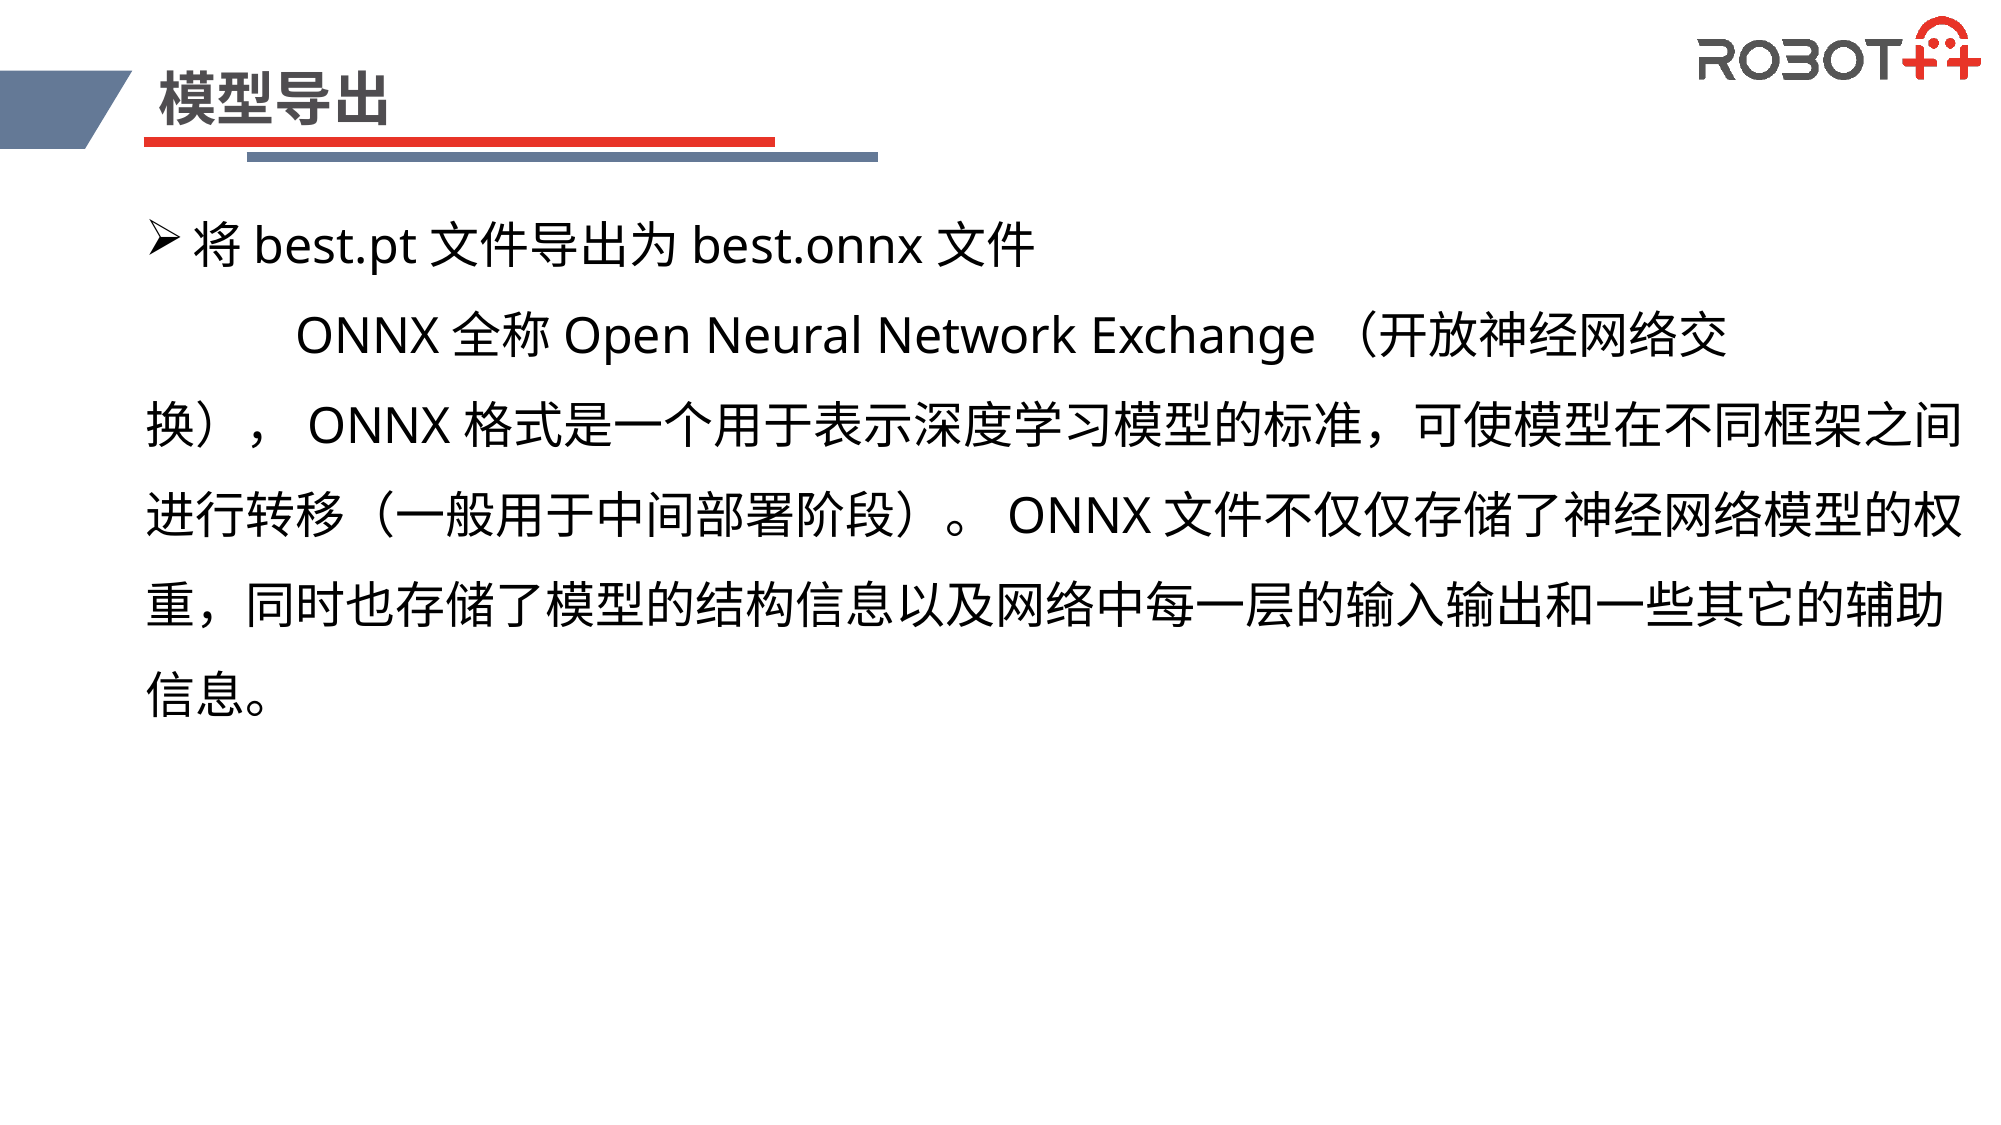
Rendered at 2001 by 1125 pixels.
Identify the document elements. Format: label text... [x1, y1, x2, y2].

text_box 将best.pt文件导出为best.onnx文件 ONNX全称Open Neural Network Exchange（开放神经网络交换），ONNX格式是一个用于表示深度学习模型的标准，可使模型在不同框架之间进行转移（一般用于中间部署阶段）。ONNX文件不仅仅存储了神经网络模型的权重，同时也存储了模型的结构信息以及网络中每一层的输入输出和一些其它的辅助信息。 [130, 175, 1981, 821]
text_box 模型导出 [143, 41, 829, 140]
text_box [0, 70, 133, 149]
picture [1697, 16, 1981, 80]
